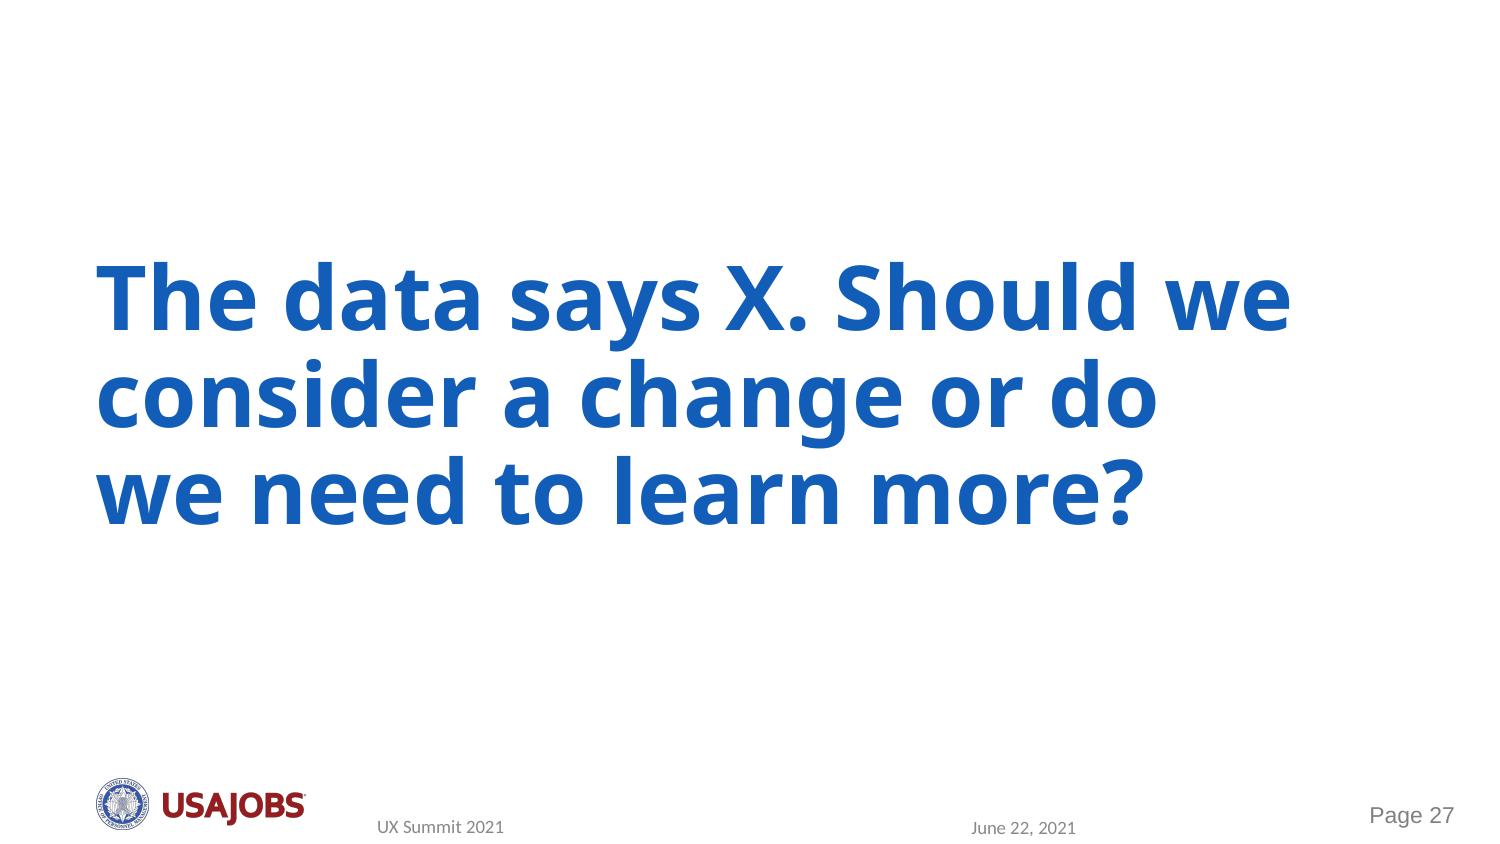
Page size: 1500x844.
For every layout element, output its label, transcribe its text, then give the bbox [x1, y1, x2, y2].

footer UX Summit 2021 [187, 810, 694, 841]
title The data says X. Should we consider a change or do we need to learn more? [84, 182, 1321, 550]
picture [96, 778, 149, 830]
text_box Page 27 [1349, 793, 1470, 844]
picture [162, 791, 307, 826]
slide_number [903, 810, 1088, 844]
